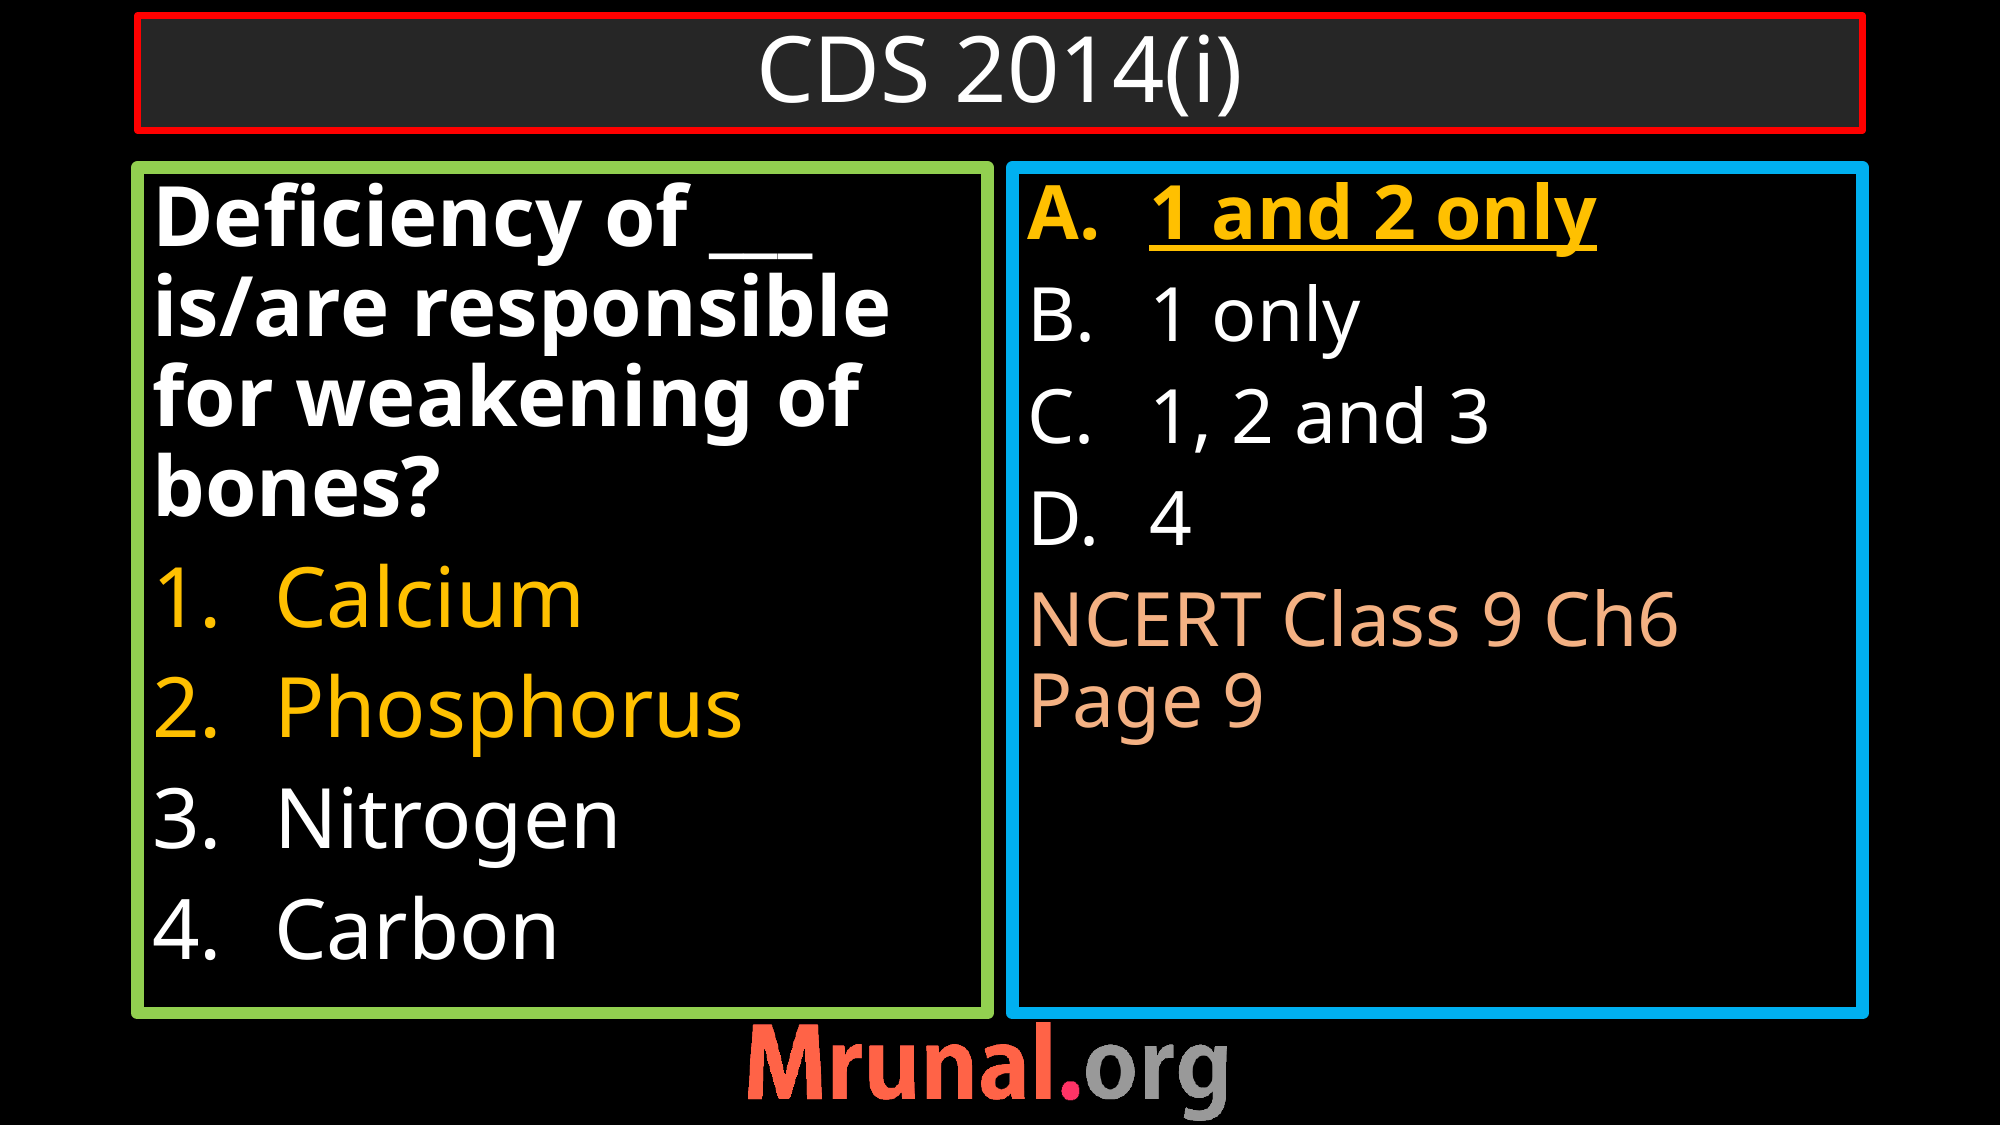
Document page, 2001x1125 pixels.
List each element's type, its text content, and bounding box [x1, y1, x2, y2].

picture [741, 1005, 1230, 1125]
title CDS 2014(i) [134, 12, 1866, 134]
list 1 and 2 only 1 only 1, 2 and 3 4 NCERT Class 9 Ch6 Page 9 [1006, 161, 1869, 1019]
list Deficiency of ___ is/are responsible for weakening of bones? Calcium Phosphorus Nitrogen Carbon [131, 161, 994, 1019]
